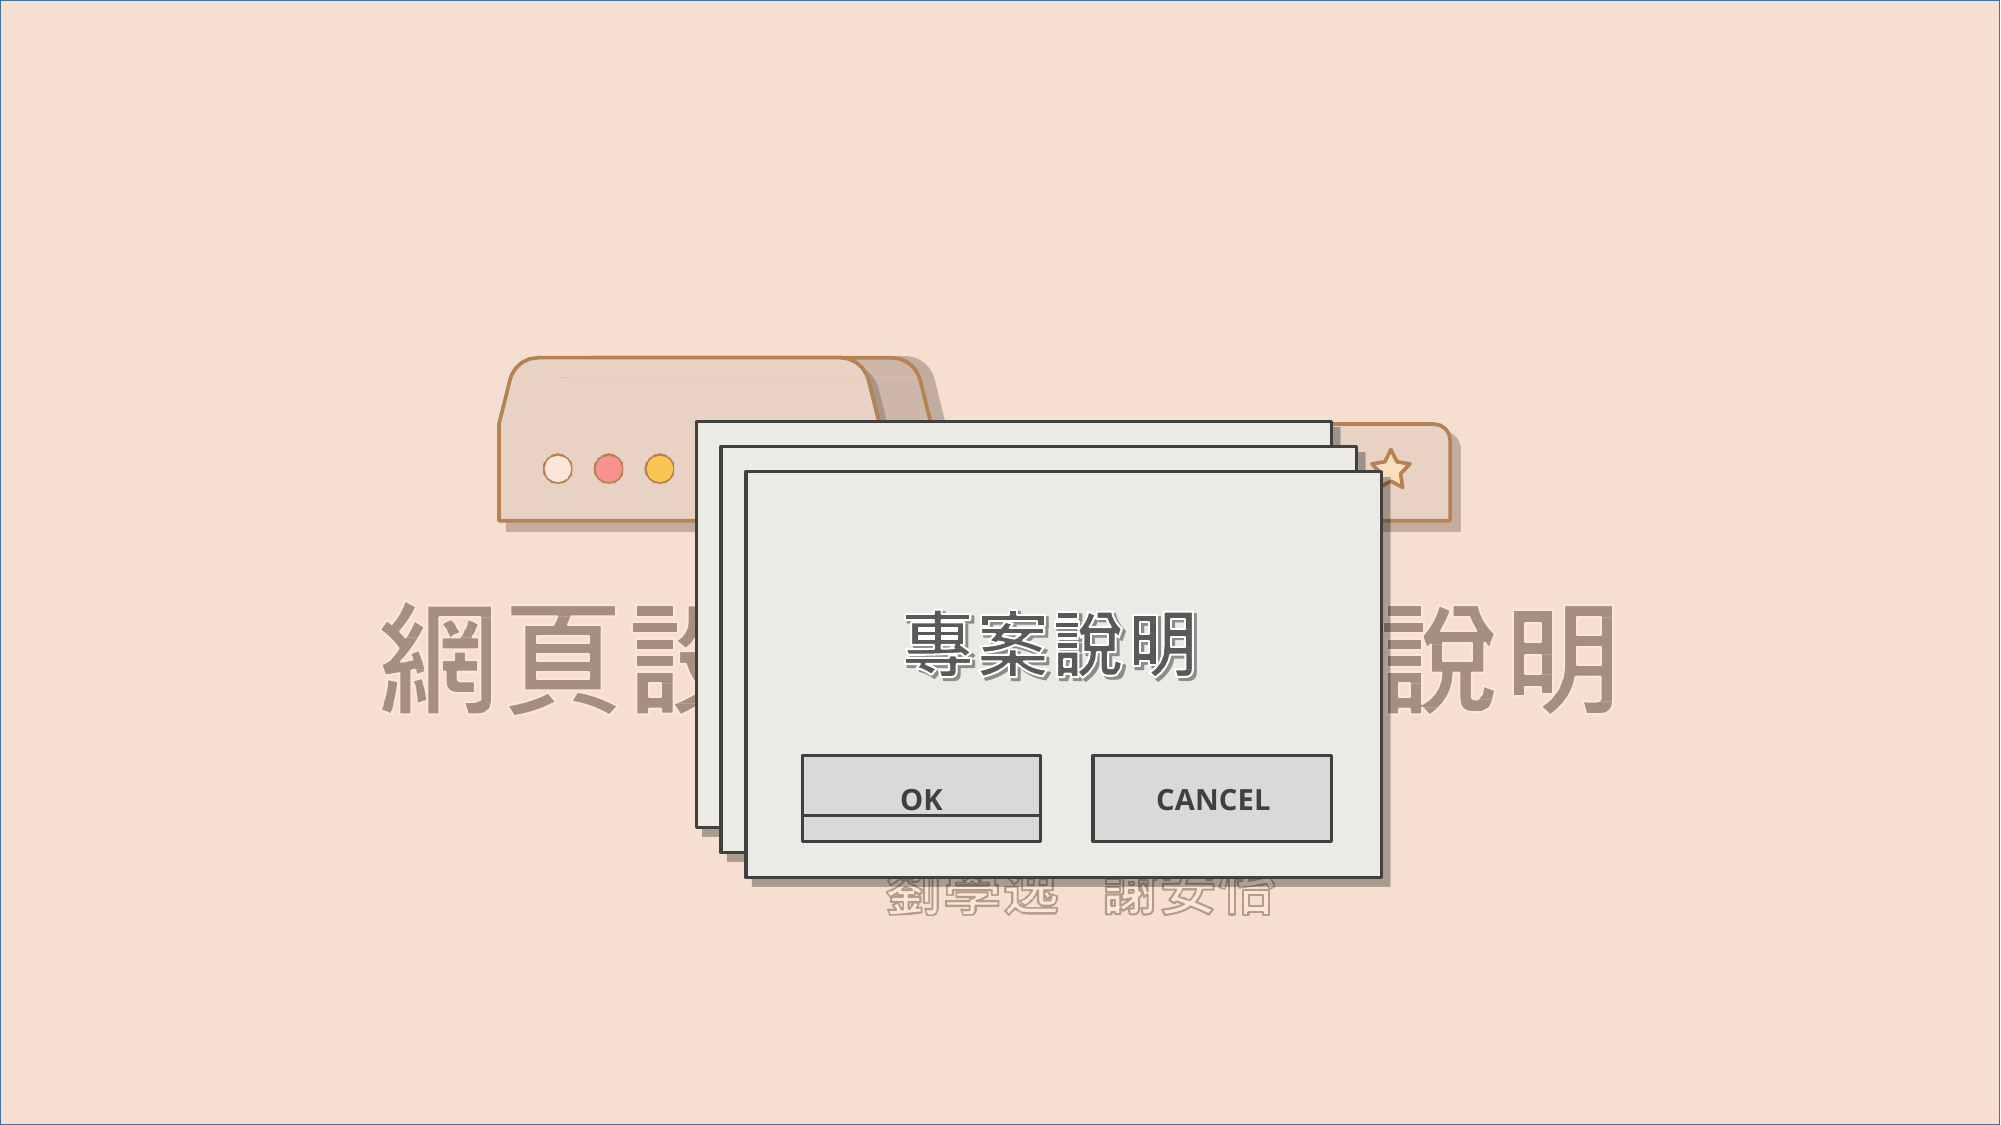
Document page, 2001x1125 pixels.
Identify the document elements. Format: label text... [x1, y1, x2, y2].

text_box [1149, 611, 1193, 678]
text_box OK [802, 755, 1041, 816]
text_box CANCEL [1094, 778, 1330, 816]
text_box [904, 655, 972, 678]
text_box [746, 471, 1382, 878]
text_box [1093, 755, 1332, 842]
text_box [978, 649, 1047, 678]
text_box [1057, 611, 1079, 619]
text_box [980, 622, 1045, 654]
text_box [1357, 451, 1366, 471]
text_box [701, 828, 721, 837]
text_box [1054, 621, 1080, 629]
text_box [906, 610, 1197, 682]
text_box [726, 853, 746, 862]
text_box [904, 609, 972, 658]
text_box [721, 446, 1357, 853]
text_box [1057, 611, 1123, 678]
text_box [751, 476, 1391, 887]
text_box [0, 0, 2000, 1125]
text_box [1132, 614, 1158, 667]
text_box [802, 816, 1041, 842]
text_box [696, 421, 1332, 828]
text_box [981, 609, 1045, 626]
text_box [1057, 641, 1079, 649]
text_box [1332, 426, 1341, 446]
text_box [1057, 631, 1079, 639]
